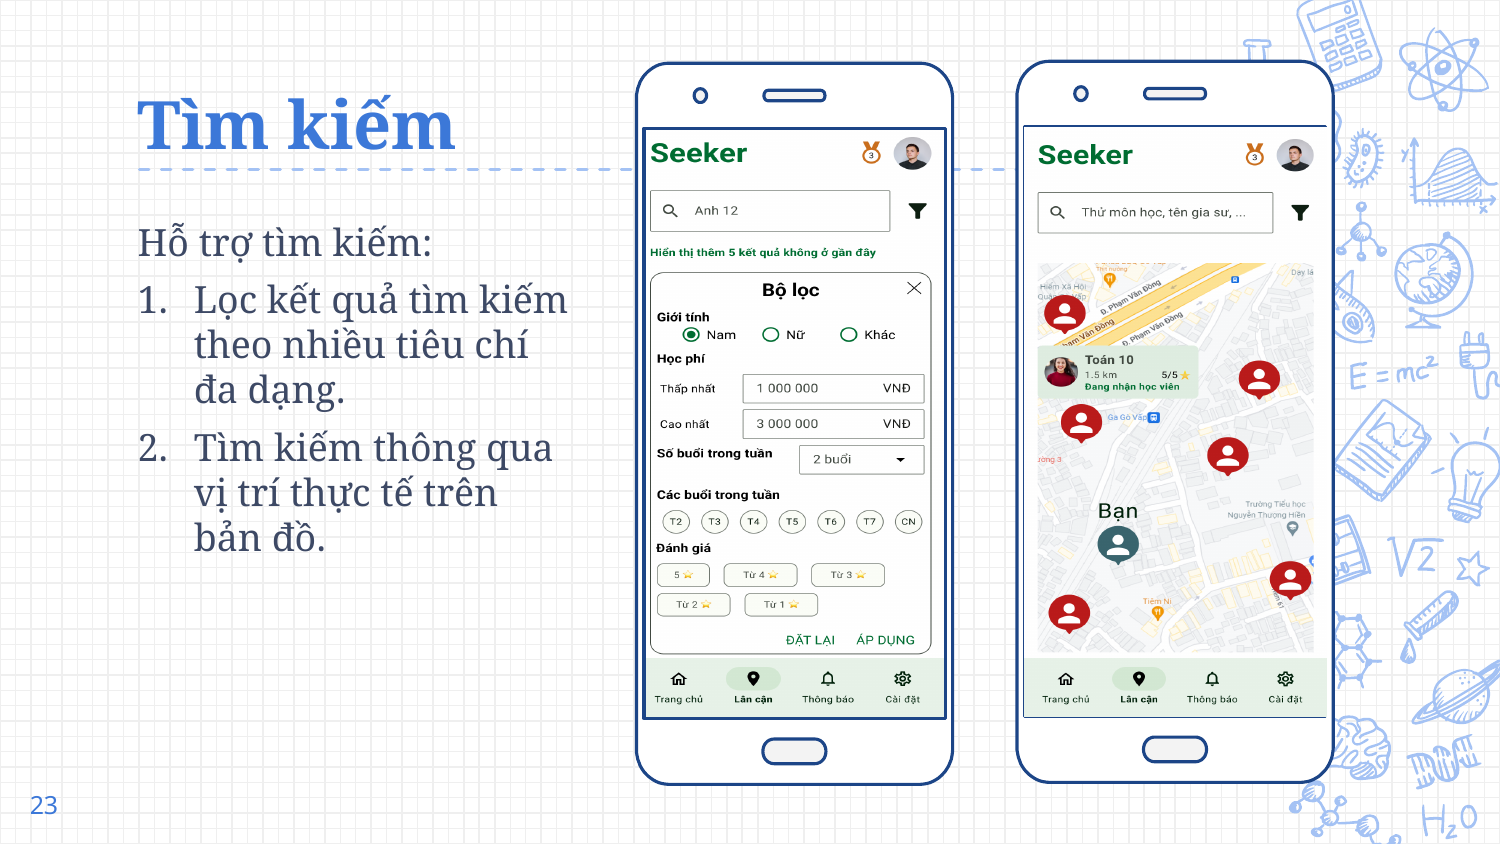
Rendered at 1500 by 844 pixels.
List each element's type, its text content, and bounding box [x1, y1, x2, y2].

title Tìm kiếm [122, 36, 1130, 178]
list Hỗ trợ tìm kiếm: Lọc kết quả tìm kiếm theo nhiều tiêu chí đa dạng. Tìm kiếm thông qua vị trí thực tế trên bản đồ. [122, 203, 588, 797]
slide_number 23 [14, 774, 105, 840]
picture [1024, 127, 1327, 717]
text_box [636, 62, 953, 785]
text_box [1016, 60, 1334, 783]
